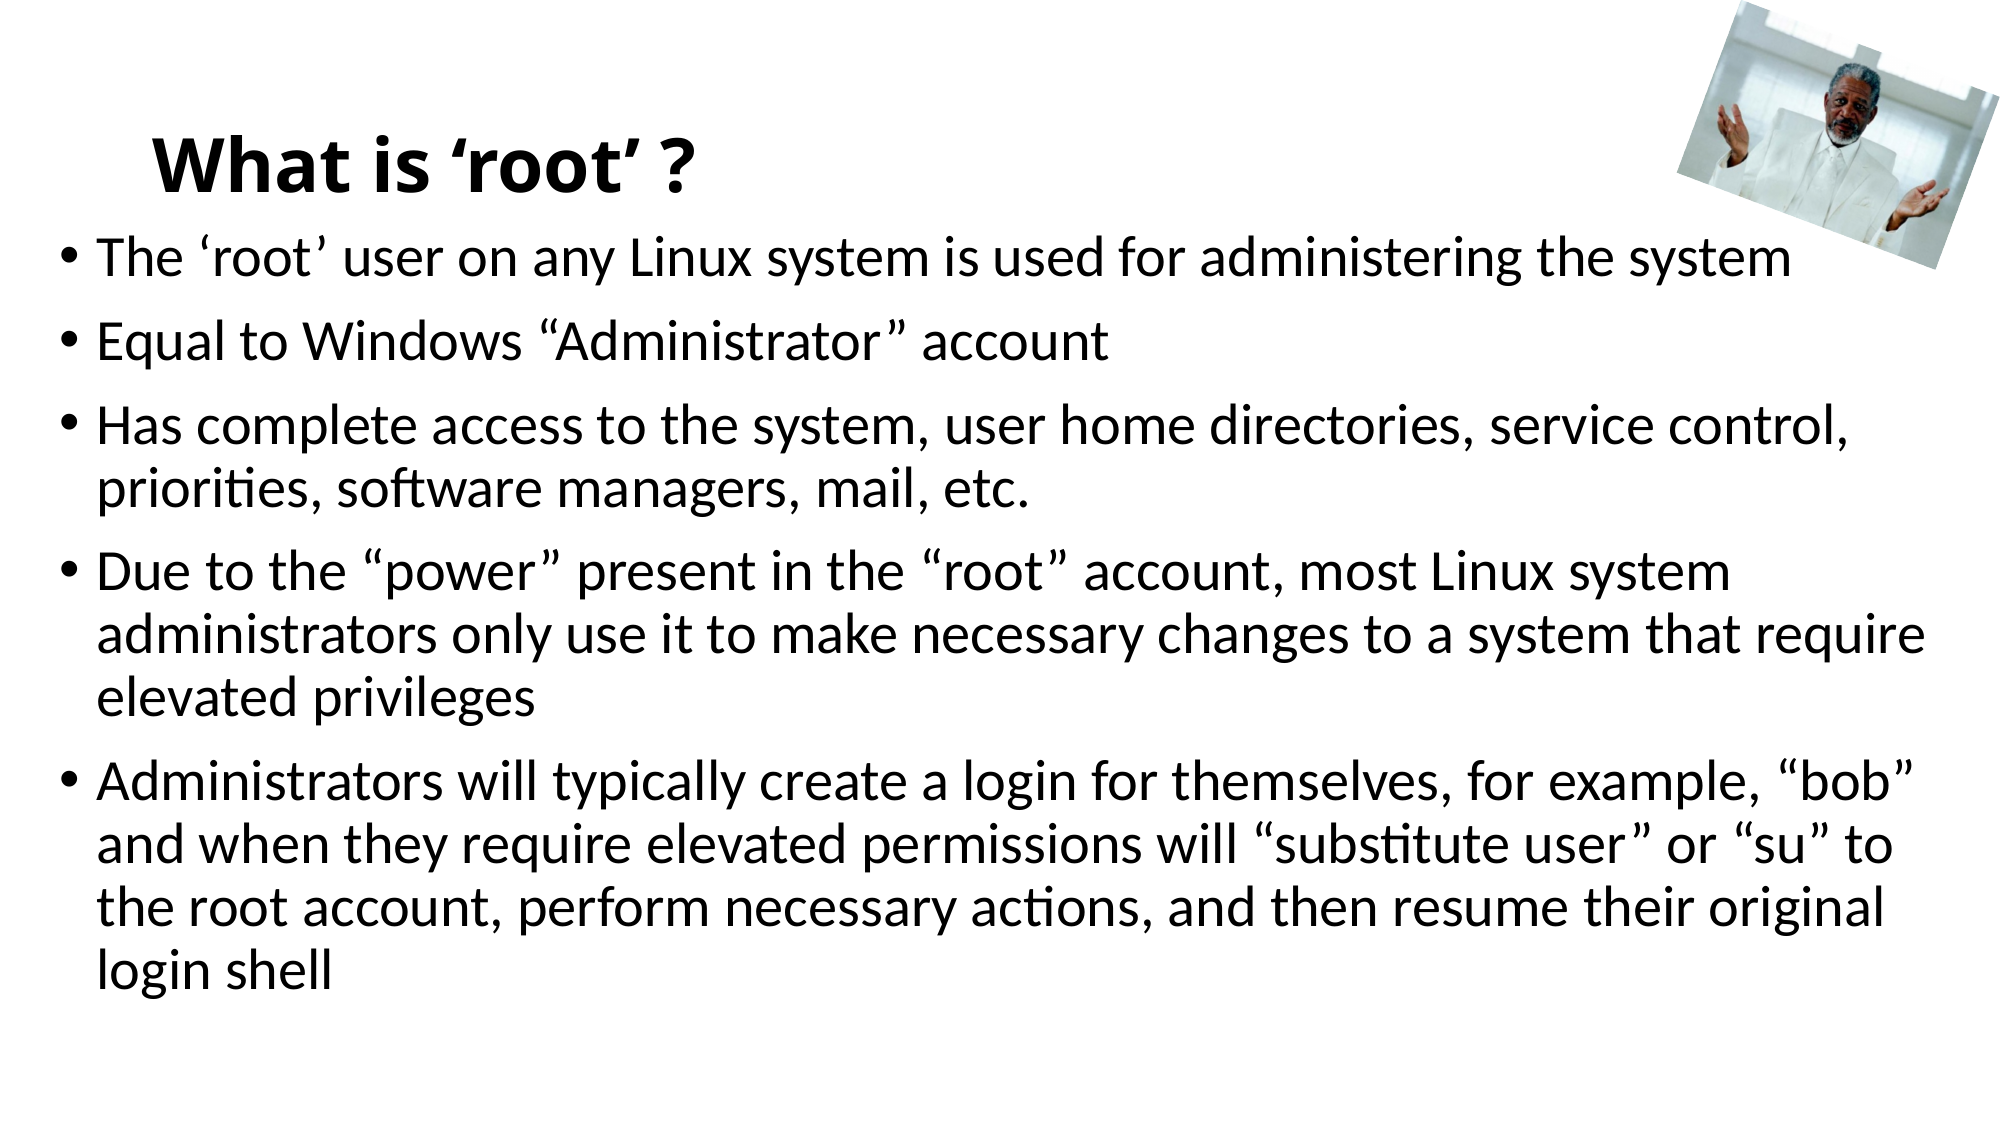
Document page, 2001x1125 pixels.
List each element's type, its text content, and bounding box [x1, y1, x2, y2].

list The ‘root’ user on any Linux system is used for administering the system Equal to Windows “Administrator” account Has complete access to the system, user home directories, service control, priorities, software managers, mail, etc. Due to the “power” present in the “root” account, most Linux system administrators only use it to make necessary changes to a system that require elevated privileges Administrators will typically create a login for themselves, for example, “bob” and when they require elevated permissions will “substitute user” or “su” to the root account, perform necessary actions, and then resume their original login shell [44, 218, 1956, 1000]
title What is ‘root’ ? [137, 59, 1863, 278]
picture [1677, 0, 1999, 269]
